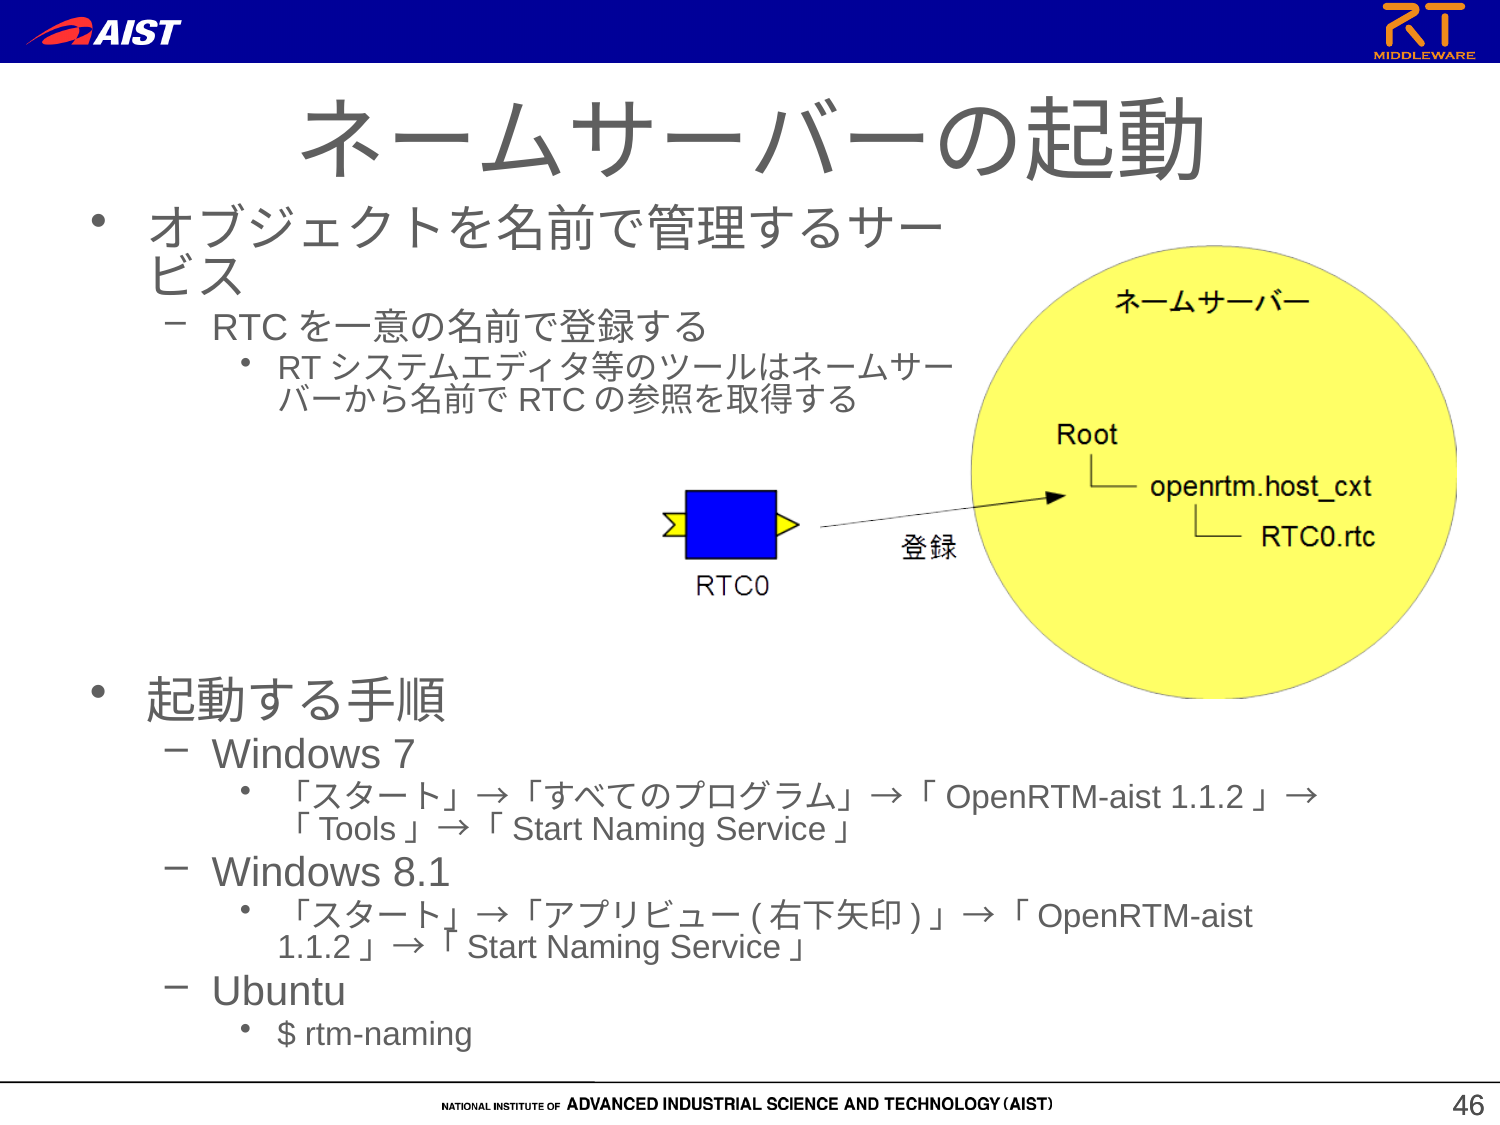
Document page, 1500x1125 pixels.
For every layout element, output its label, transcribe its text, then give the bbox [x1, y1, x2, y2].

list オブジェクトを名前で管理するサービス RTCを一意の名前で登録する RTシステムエディタ等のツールはネームサーバーから名前でRTCの参照を取得する [75, 208, 987, 614]
picture [653, 244, 1457, 700]
text_box 46 [1149, 1078, 1500, 1125]
text_box 起動する手順 Windows 7 「スタート」→「すべてのプログラム」→「OpenRTM-aist 1.1.2」→「Tools」→「Start Naming Service」 Windows 8.1 「スタート」→「アプリビュー(右下矢印)」→「OpenRTM-aist 1.1.2」→「Start Naming Service」 Ubuntu $ rtm-naming [75, 672, 1374, 1086]
picture [442, 1097, 1052, 1110]
title ネームサーバーの起動 [29, 66, 1474, 208]
picture [0, 0, 1500, 63]
